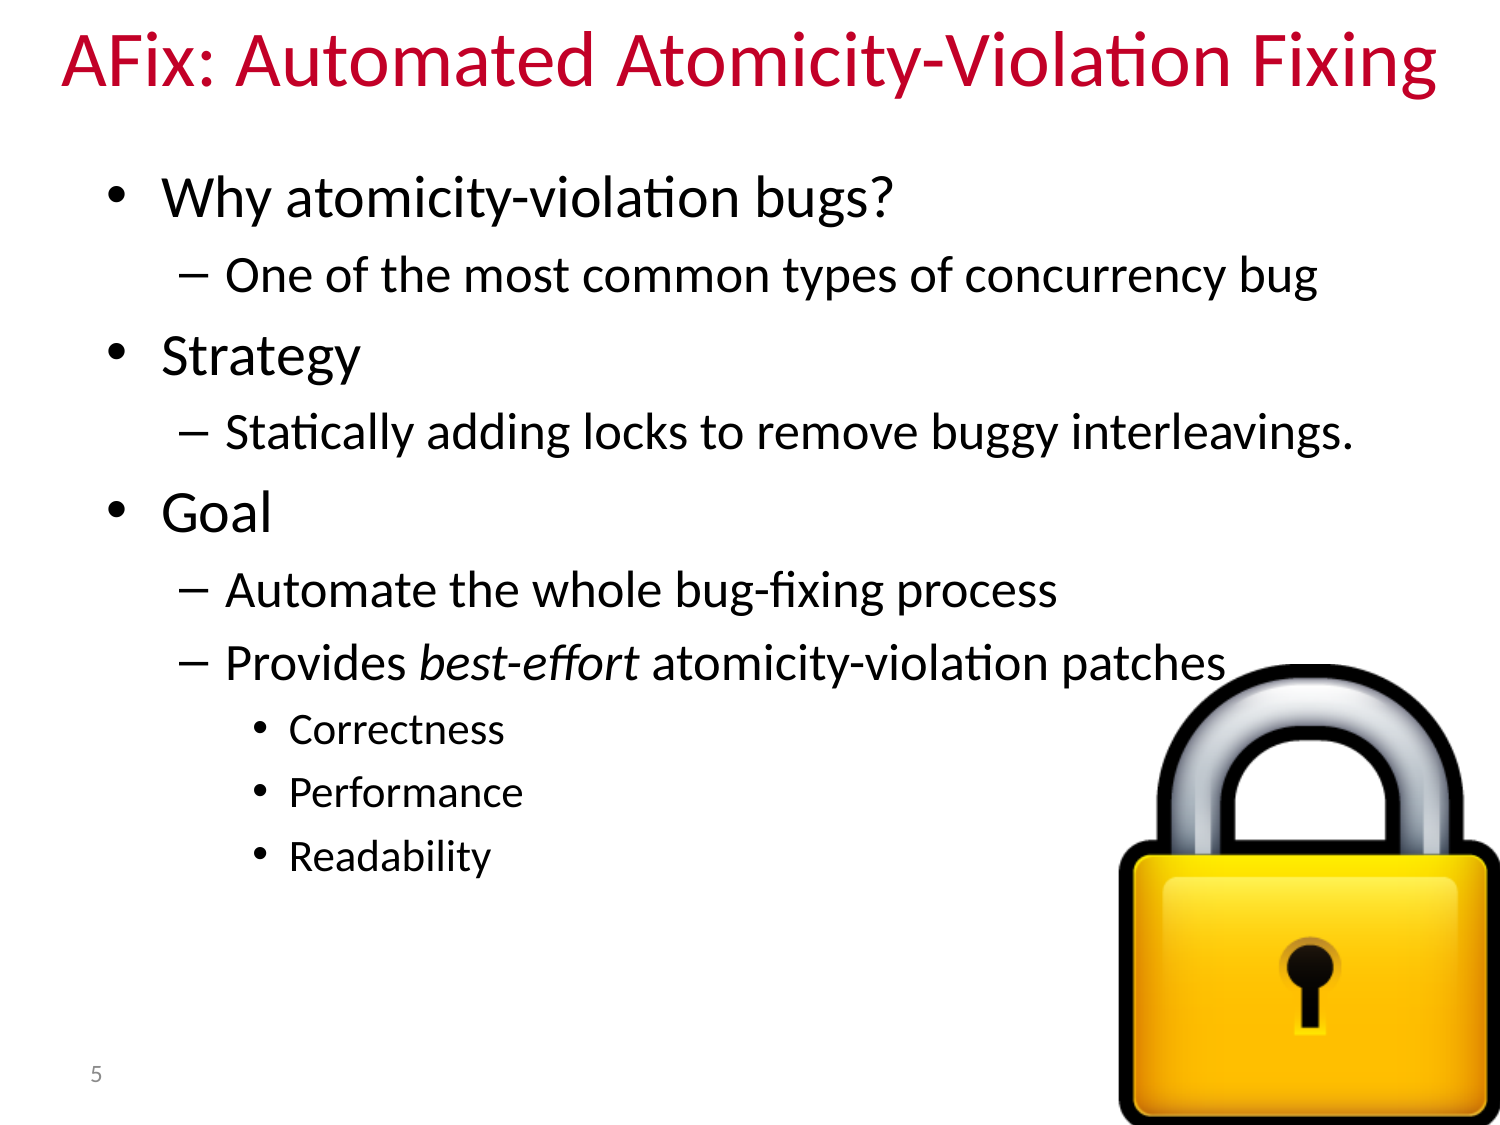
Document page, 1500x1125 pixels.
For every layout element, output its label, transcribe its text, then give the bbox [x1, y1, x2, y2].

list Why atomicity-violation bugs? One of the most common types of concurrency bug Strategy Statically adding locks to remove buggy interleavings. Goal Automate the whole bug-fixing process Provides best-effort atomicity-violation patches Correctness Performance Readability [91, 150, 1409, 899]
text_box 5 [75, 1042, 425, 1103]
text_box AFix: Automated Atomicity-Violation Fixing [0, 0, 1500, 110]
picture [1077, 664, 1500, 1125]
